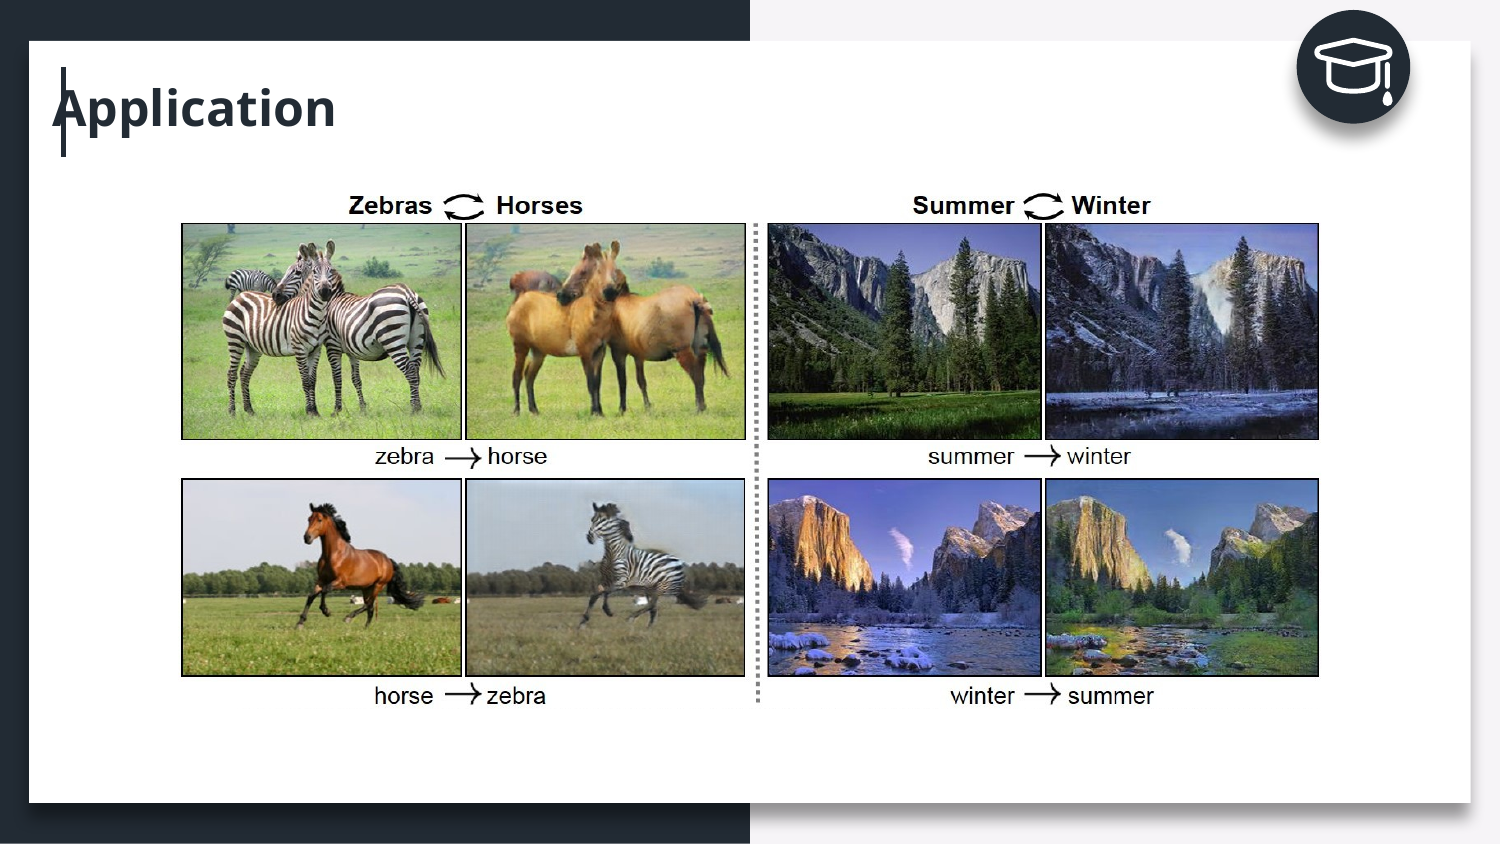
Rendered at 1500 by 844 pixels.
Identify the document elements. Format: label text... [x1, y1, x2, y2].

text_box Application [37, 69, 353, 144]
picture [178, 169, 1322, 709]
